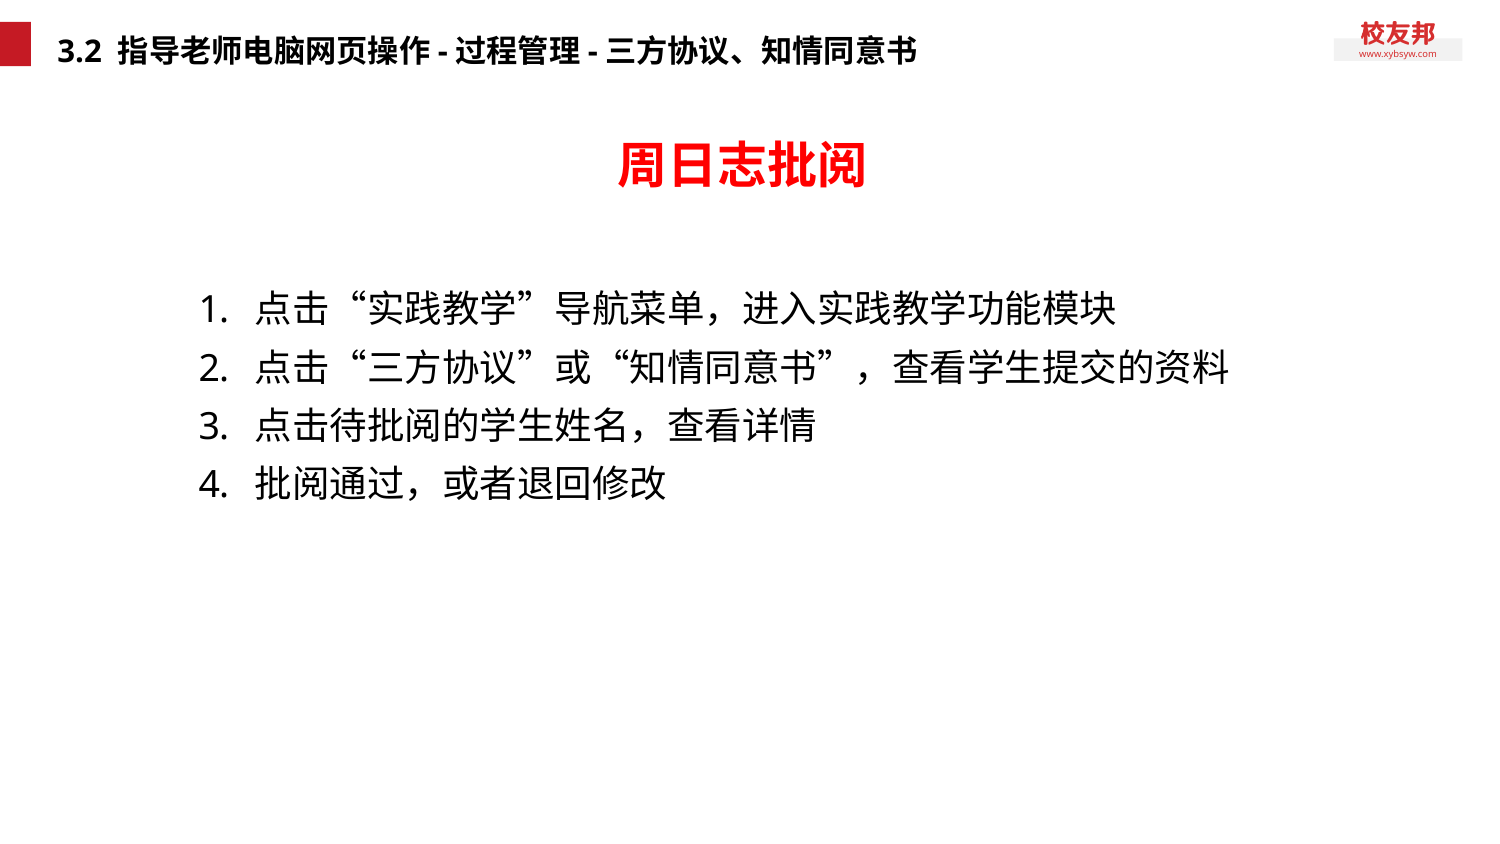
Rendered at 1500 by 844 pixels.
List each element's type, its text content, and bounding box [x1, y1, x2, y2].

picture [1361, 21, 1435, 45]
text_box 周日志批阅 点击“实践教学”导航菜单，进入实践教学功能模块 点击“三方协议”或“知情同意书”，查看学生提交的资料 点击待批阅的学生姓名，查看详情 批阅通过，或者退回修改 [183, 108, 1302, 548]
title 3.2 指导老师电脑网页操作-过程管理-三方协议、知情同意书 [42, 11, 939, 77]
